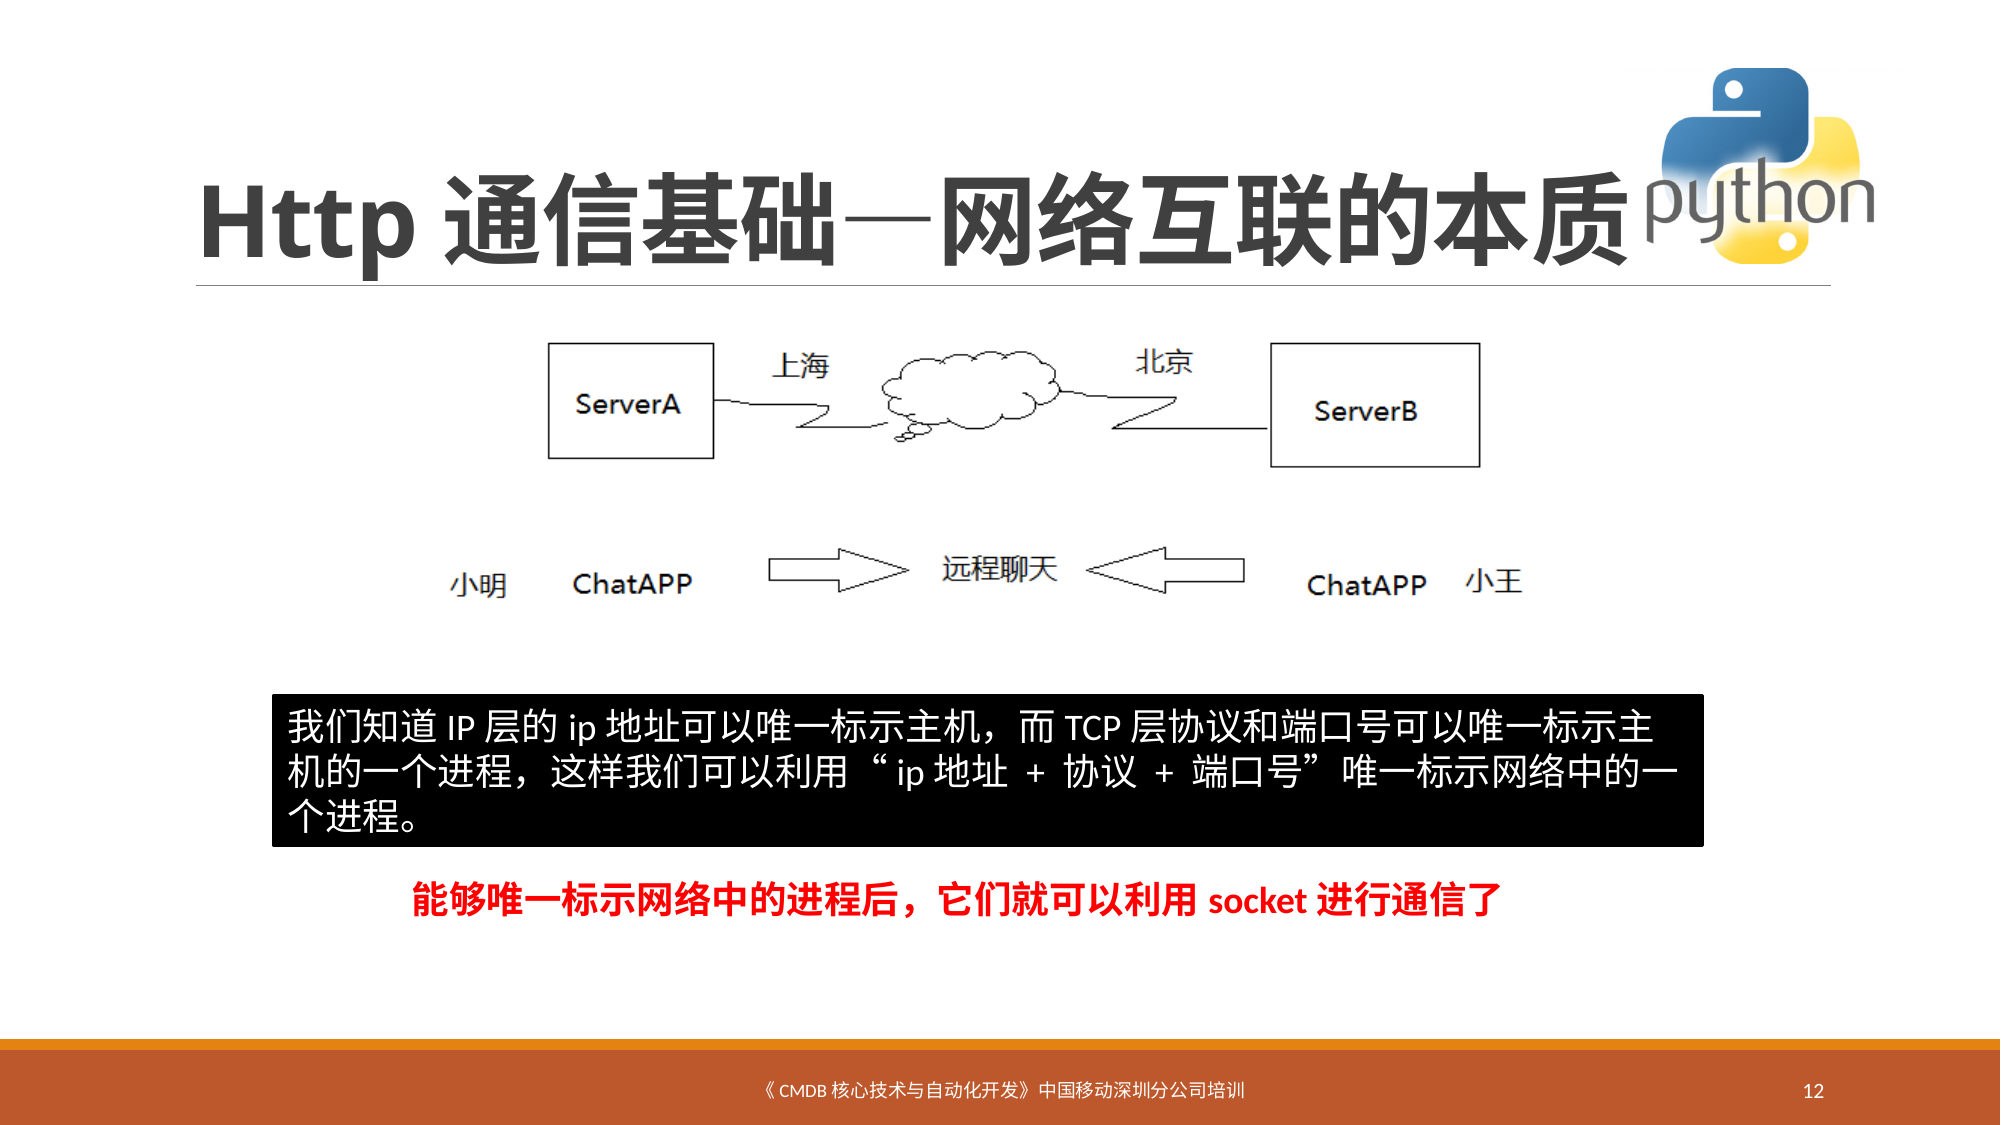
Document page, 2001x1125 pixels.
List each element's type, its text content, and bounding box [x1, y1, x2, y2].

text_box 能够唯一标示网络中的进程后，它们就可以利用socket进行通信了 [397, 868, 1840, 929]
title Http通信基础—网络互联的本质 [180, 47, 1830, 285]
picture [1616, 68, 1906, 264]
picture [444, 309, 1529, 619]
list [180, 302, 1830, 963]
text_box 我们知道IP层的ip地址可以唯一标示主机，而TCP层协议和端口号可以唯一标示主机的一个进程，这样我们可以利用“ip地址 + 协议 + 端口号”唯一标示网络中的一个进程。 [272, 694, 1704, 847]
footer 《CMDB核心技术与自动化开发》中国移动深圳分公司培训 [604, 1059, 1396, 1120]
slide_number 12 [1624, 1059, 1840, 1120]
